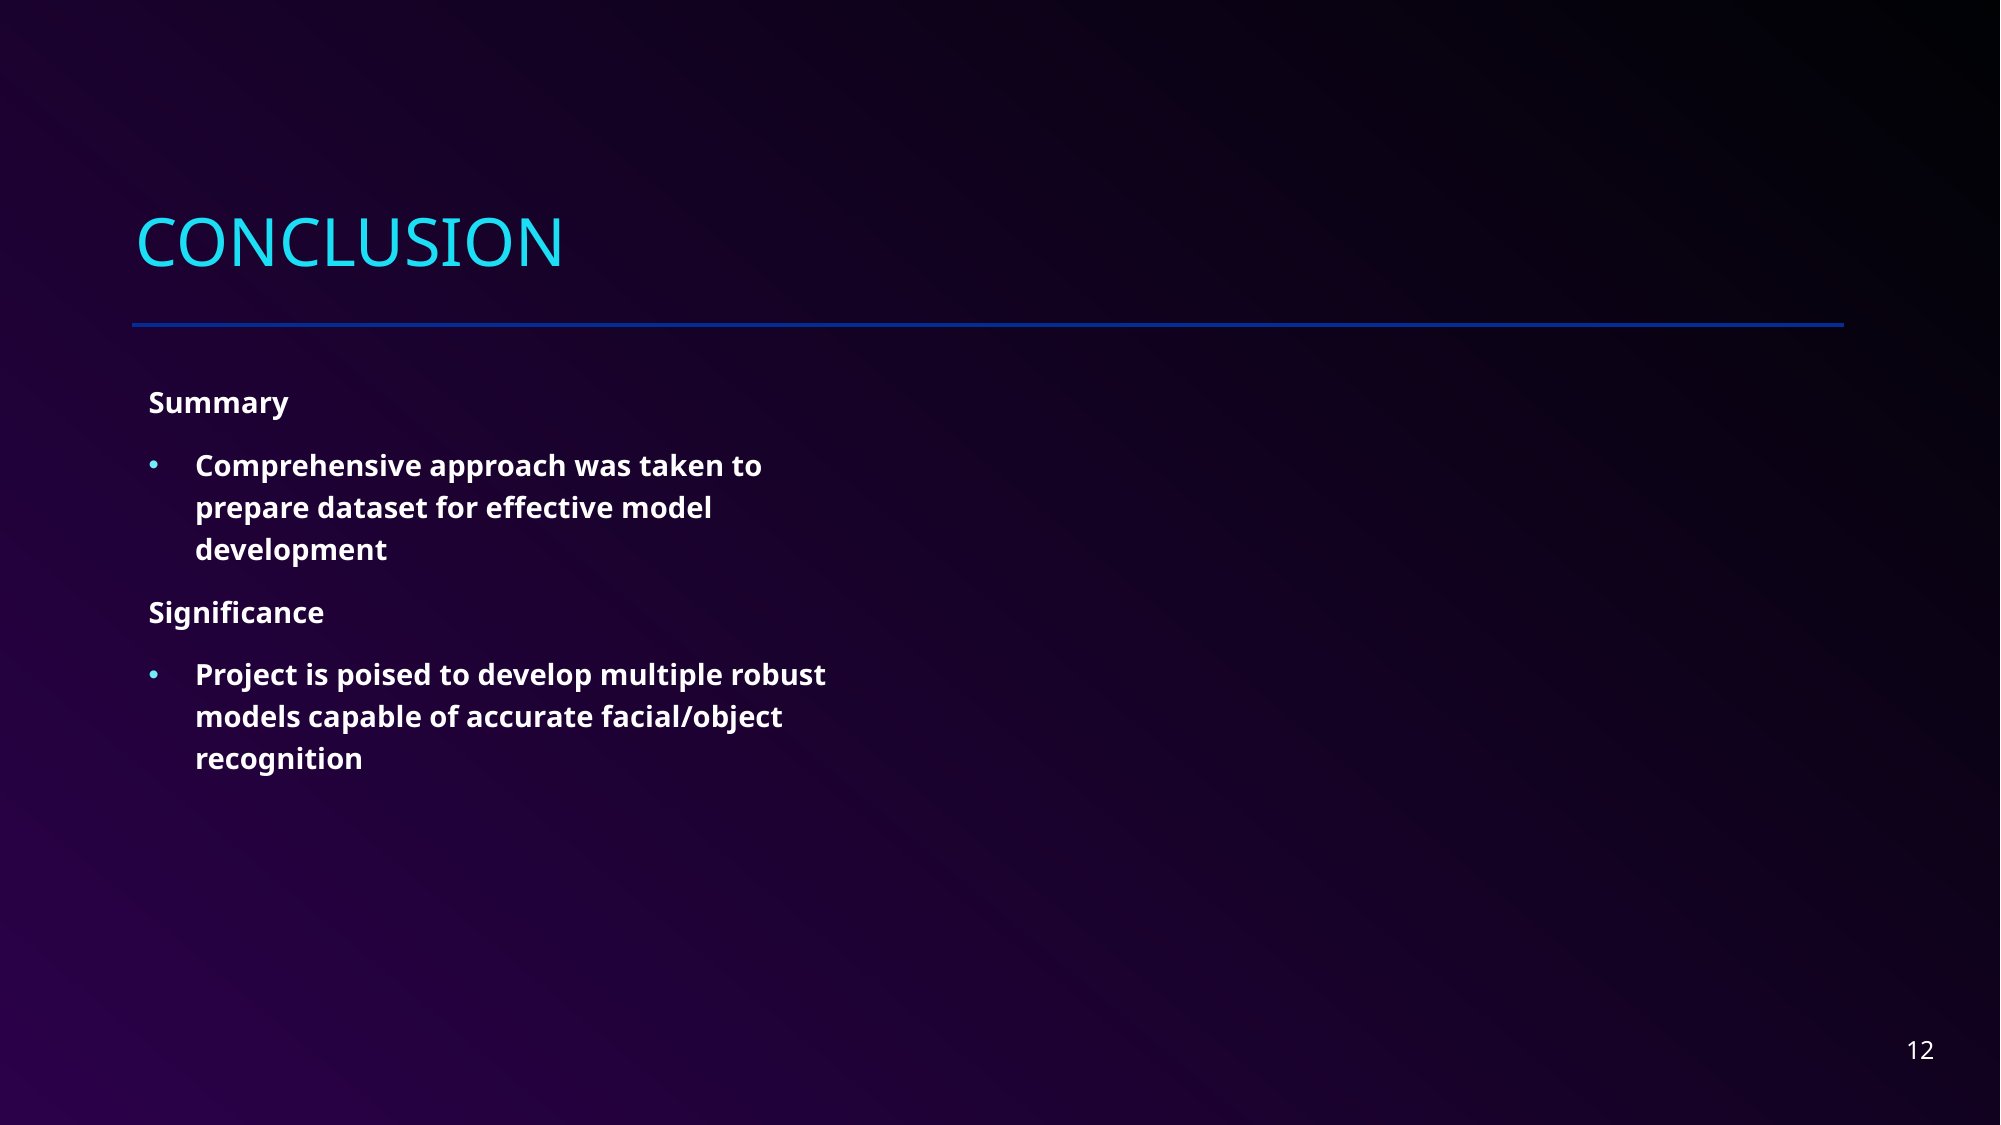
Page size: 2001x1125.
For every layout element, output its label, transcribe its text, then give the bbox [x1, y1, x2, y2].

list Summary Comprehensive approach was taken to prepare dataset for effective model development Significance Project is poised to develop multiple robust models capable of accurate facial/object recognition [133, 369, 848, 802]
title Conclusion [120, 71, 1846, 289]
slide_number 12 [1499, 1021, 1950, 1082]
